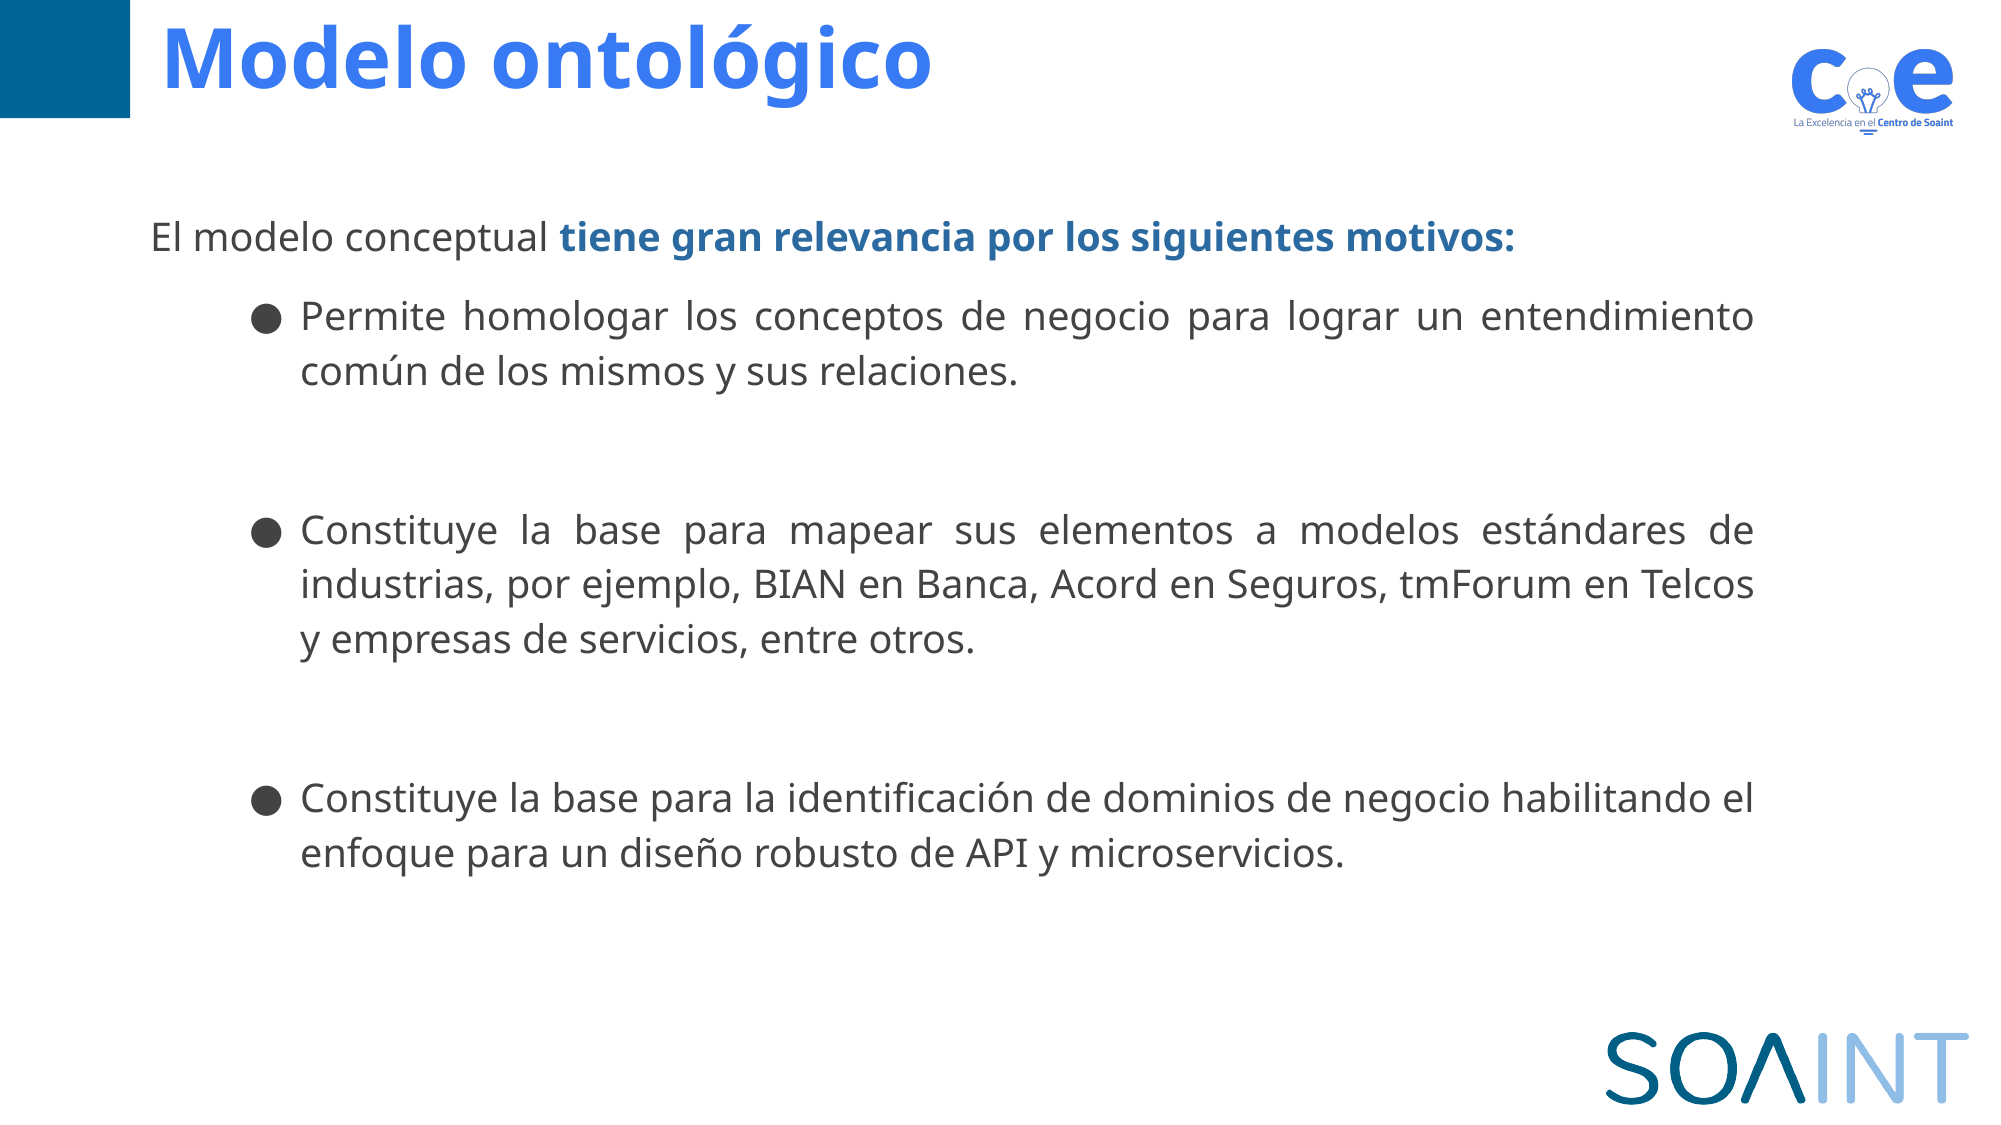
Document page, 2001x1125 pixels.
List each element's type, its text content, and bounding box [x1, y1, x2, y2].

picture [1605, 1095, 1622, 1105]
picture [1713, 1032, 1969, 1105]
picture [1617, 1032, 1695, 1105]
picture [1792, 49, 1953, 136]
text_box El modelo conceptual tiene gran relevancia por los siguientes motivos: Permite homologar los conceptos de negocio para lograr un entendimiento común de los mismos y sus relaciones. Constituye la base para mapear sus elementos a modelos estándares de industrias, por ejemplo, BIAN en Banca, Acord en Seguros, tmForum en Telcos y empresas de servicios, entre otros. Constituye la base para la identificación de dominios de negocio habilitando el enfoque para un diseño robusto de API y microservicios. [130, 184, 1777, 972]
text_box [0, 0, 131, 119]
picture [1680, 1040, 1727, 1097]
text_box Modelo ontológico [138, 0, 2000, 116]
picture [1605, 1032, 1648, 1097]
